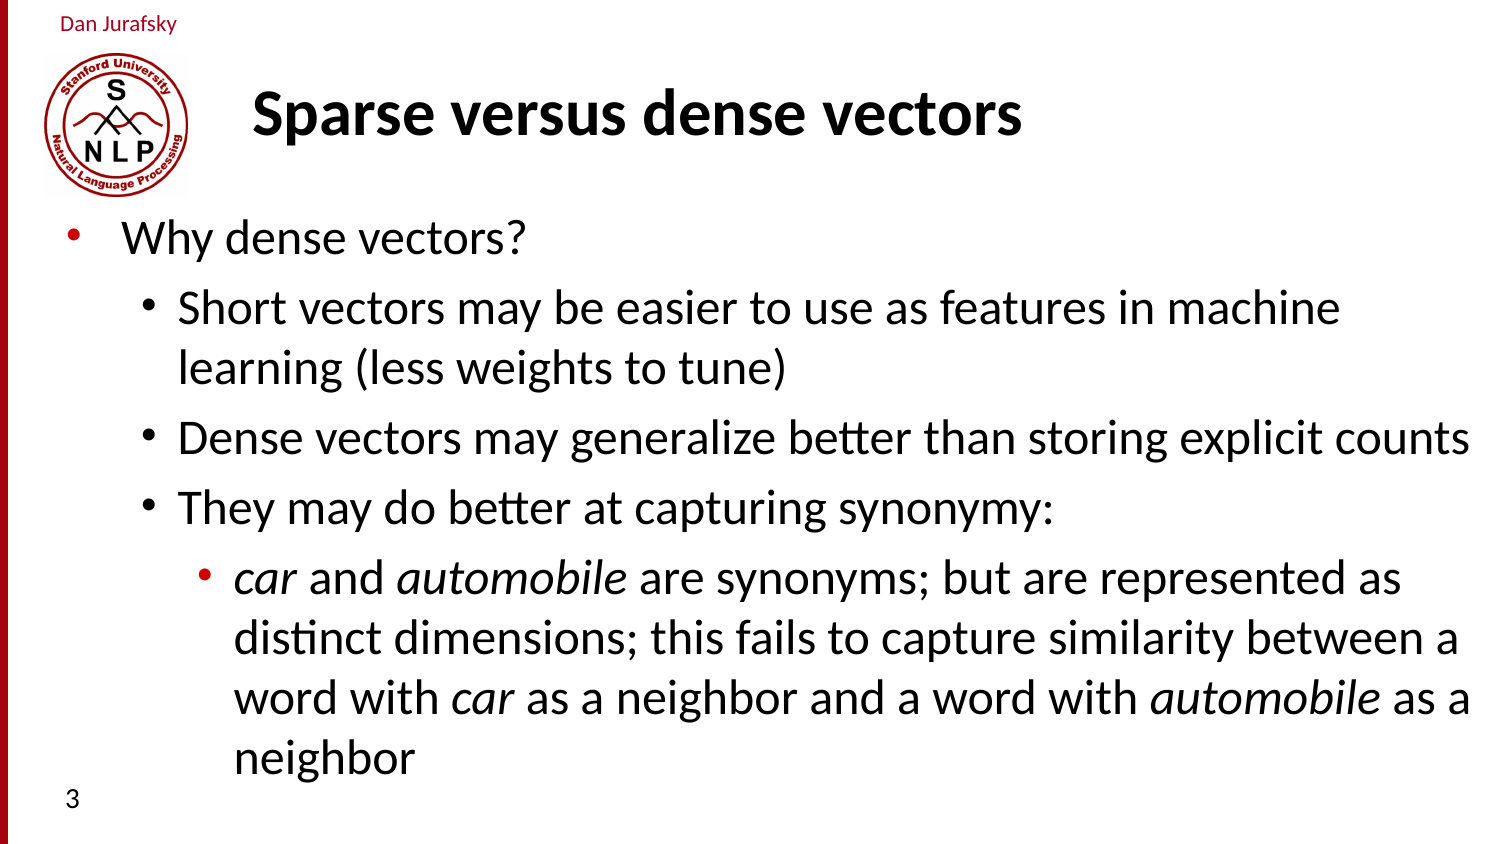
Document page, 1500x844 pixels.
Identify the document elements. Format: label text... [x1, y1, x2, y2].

slide_number 3 [49, 771, 376, 829]
picture [44, 53, 188, 197]
list Why dense vectors? Short vectors may be easier to use as features in machine learning (less weights to tune) Dense vectors may generalize better than storing explicit counts They may do better at capturing synonymy: car and automobile are synonyms; but are represented as distinct dimensions; this fails to capture similarity between a word with car as a neighbor and a word with automobile as a neighbor [50, 196, 1500, 844]
title Sparse versus dense vectors [237, 34, 1463, 157]
